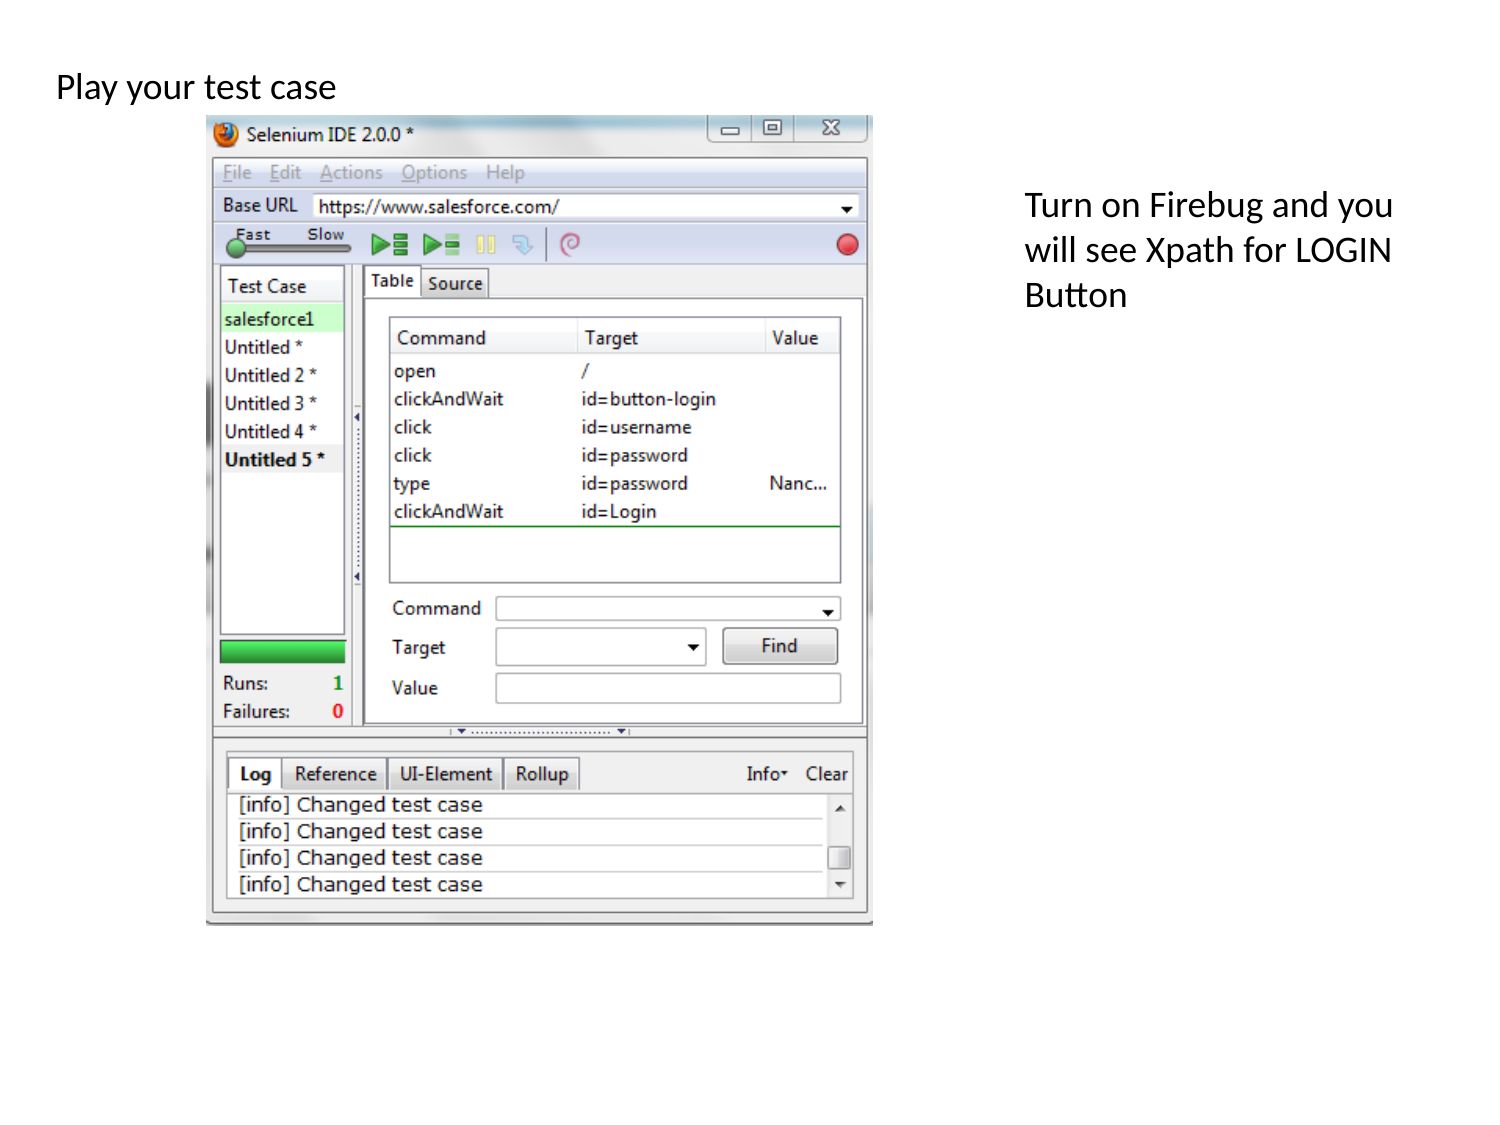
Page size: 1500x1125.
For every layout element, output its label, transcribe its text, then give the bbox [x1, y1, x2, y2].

text_box Play your test case [41, 54, 1424, 115]
picture [206, 114, 873, 927]
text_box Turn on Firebug and you will see Xpath for LOGIN Button [1009, 172, 1459, 323]
